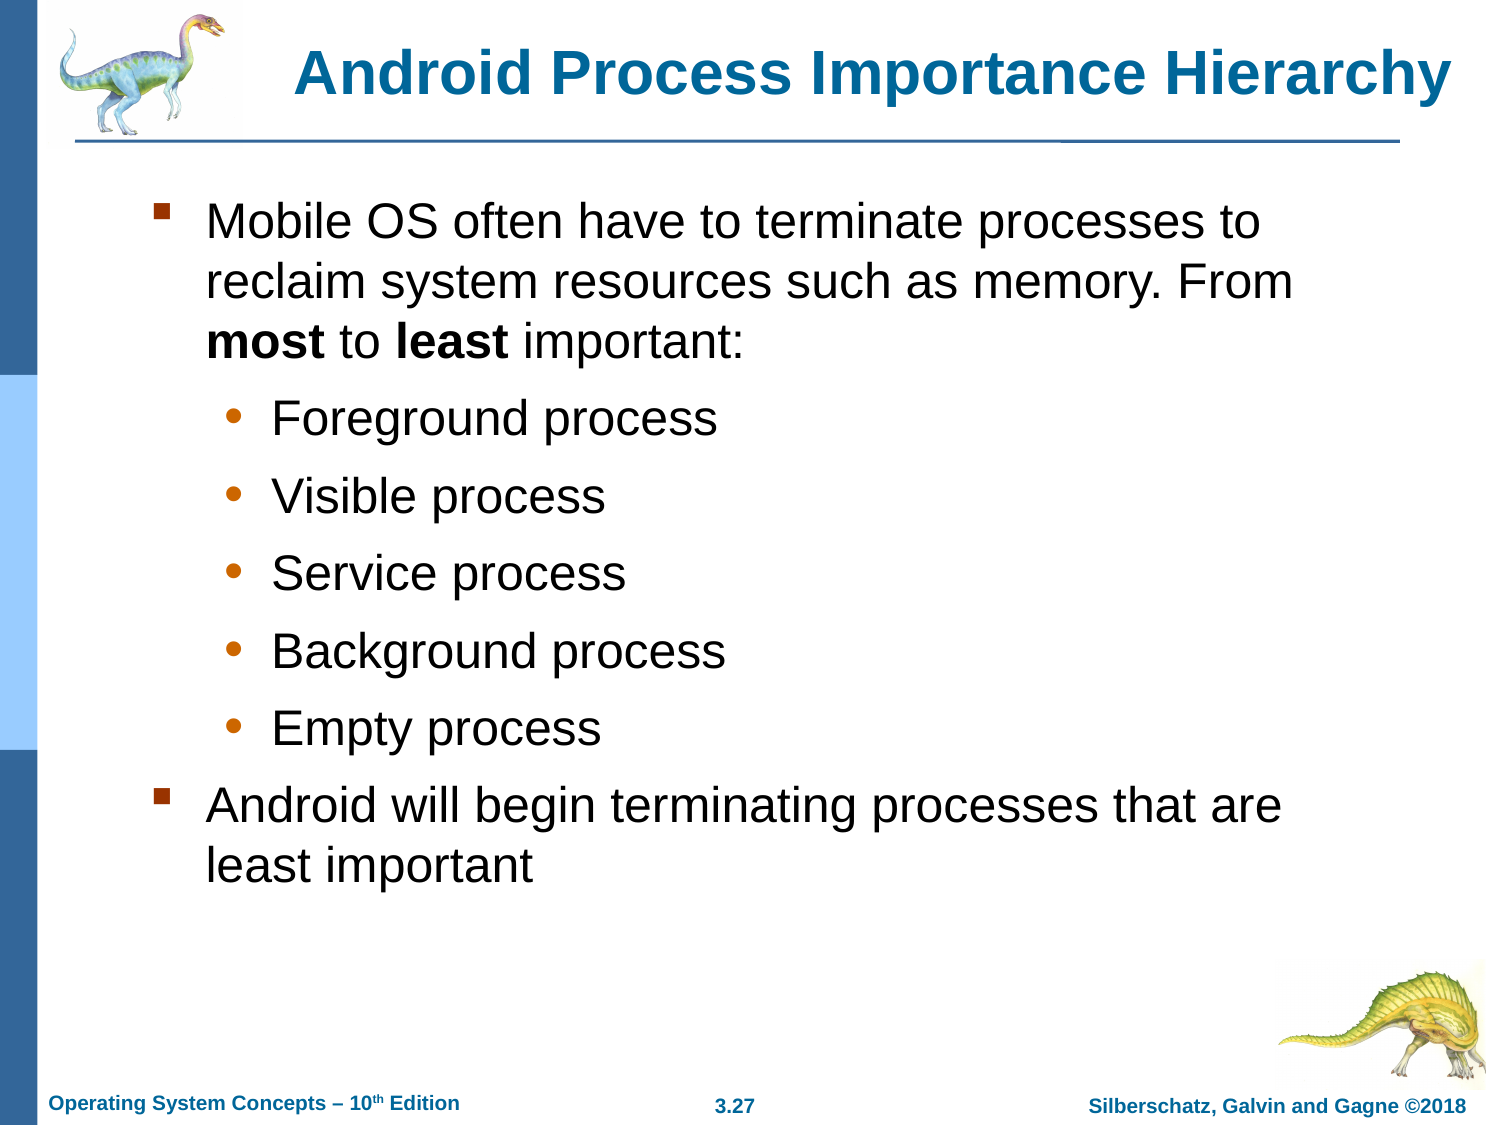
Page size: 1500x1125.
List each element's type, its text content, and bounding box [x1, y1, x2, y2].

picture [46, 0, 243, 149]
picture [1275, 959, 1486, 1090]
list Mobile OS often have to terminate processes to reclaim system resources such as memory. From most to least important: Foreground process Visible process Service process Background process Empty process Android will begin terminating processes that are least important [134, 180, 1405, 924]
title Android Process Importance Hierarchy [238, 19, 1500, 115]
